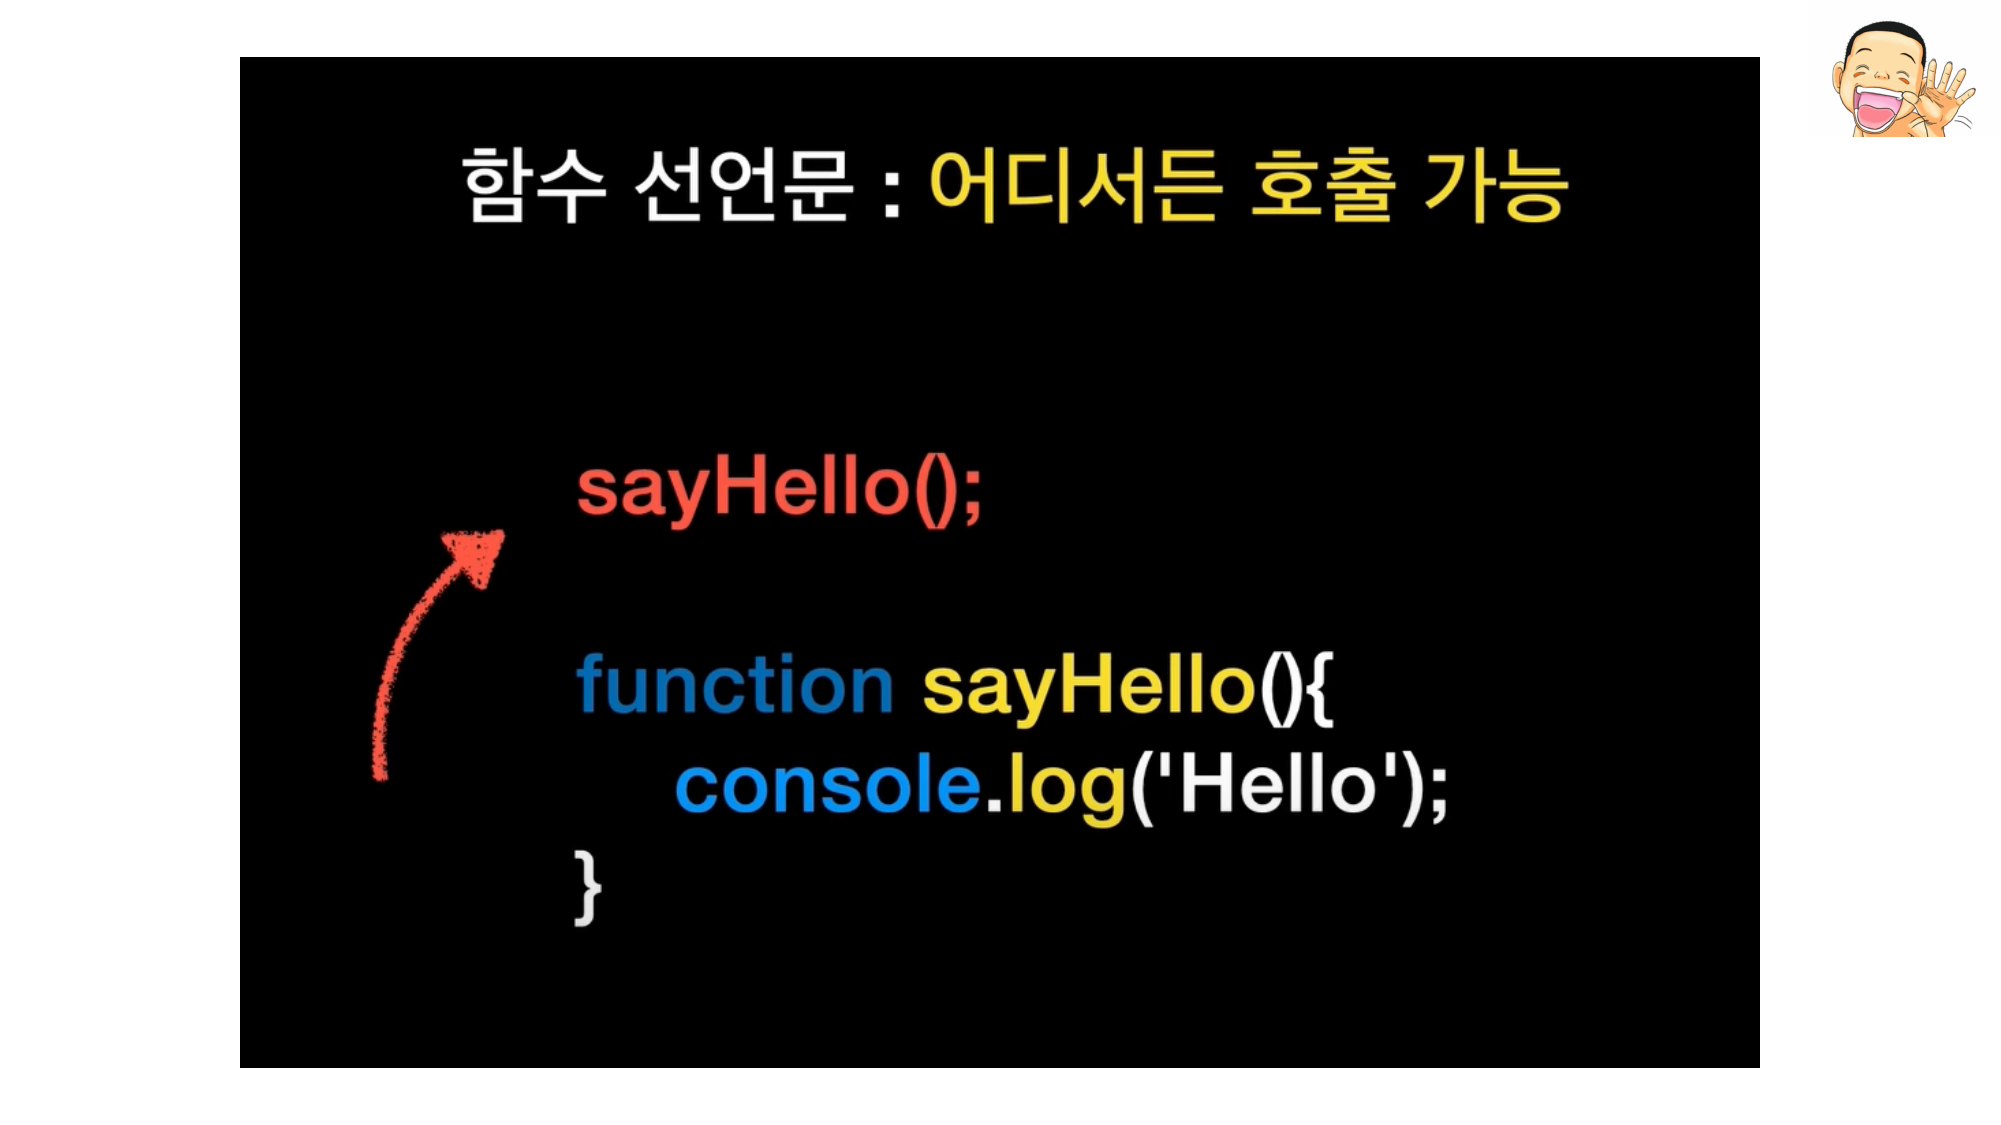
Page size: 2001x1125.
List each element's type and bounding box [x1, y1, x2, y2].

picture [1808, 0, 2000, 137]
picture [240, 57, 1760, 1068]
